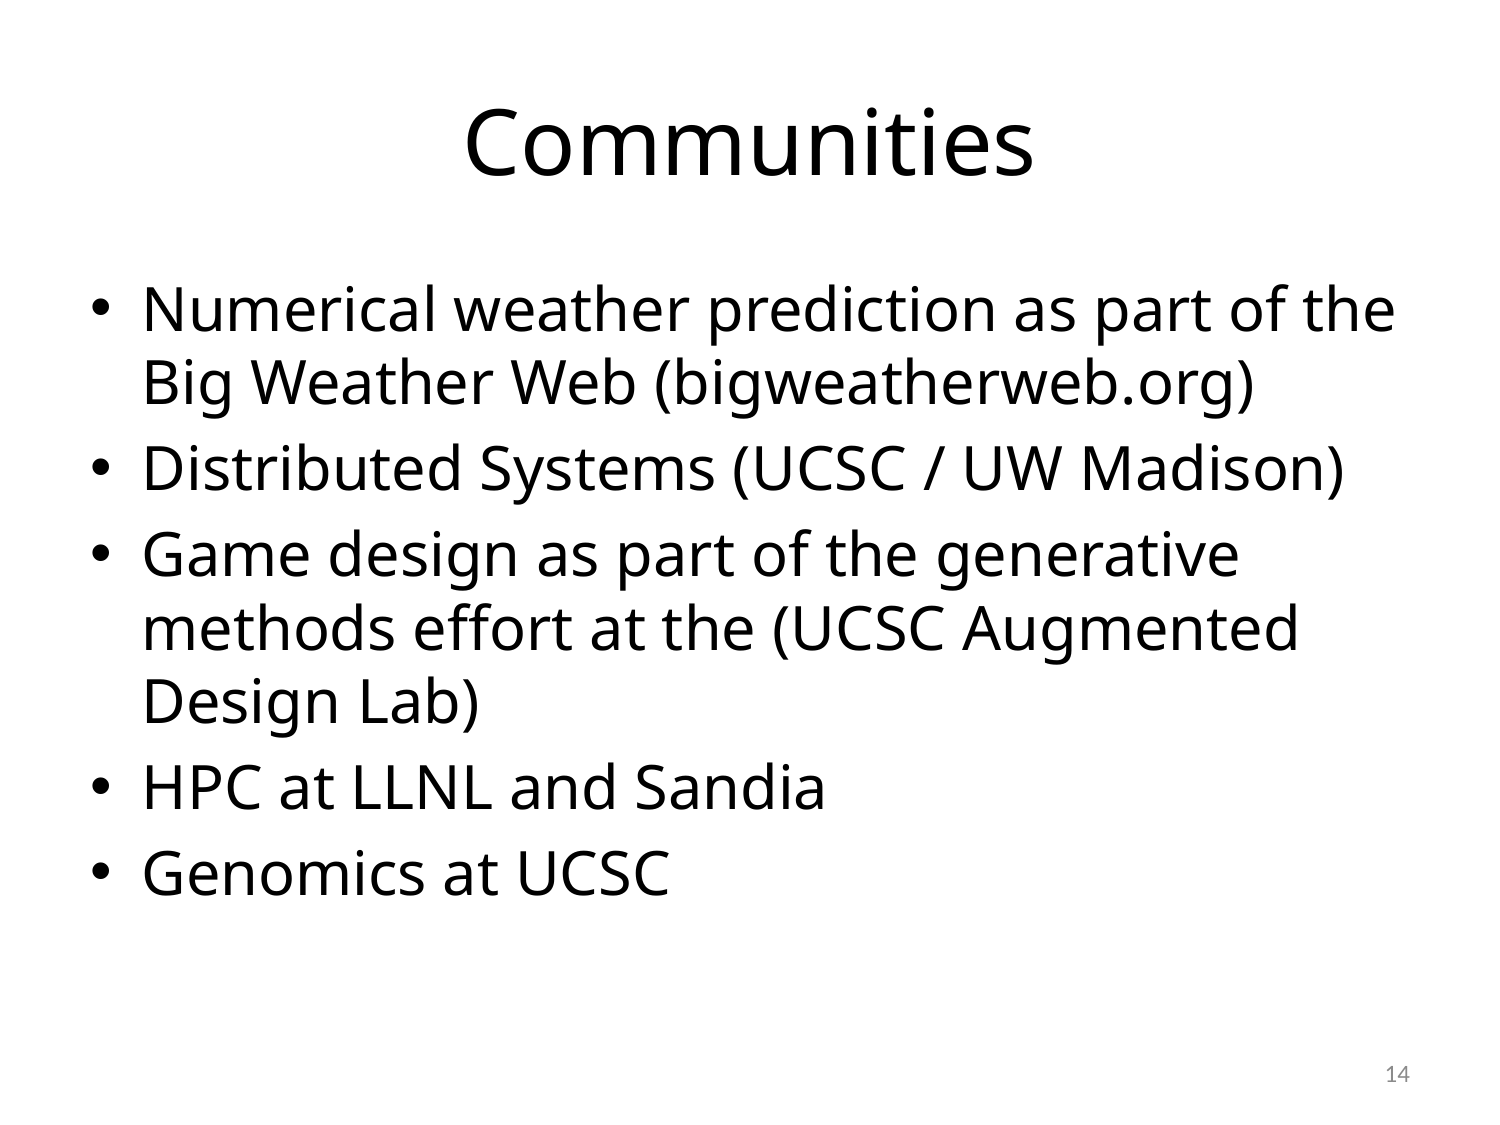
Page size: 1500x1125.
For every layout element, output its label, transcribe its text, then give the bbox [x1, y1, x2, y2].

title Communities [75, 45, 1425, 233]
list Numerical weather prediction as part of the Big Weather Web (bigweatherweb.org) Distributed Systems (UCSC / UW Madison) Game design as part of the generative methods effort at the (UCSC Augmented Design Lab) HPC at LLNL and Sandia Genomics at UCSC [75, 262, 1425, 1005]
slide_number 14 [1074, 1042, 1425, 1103]
